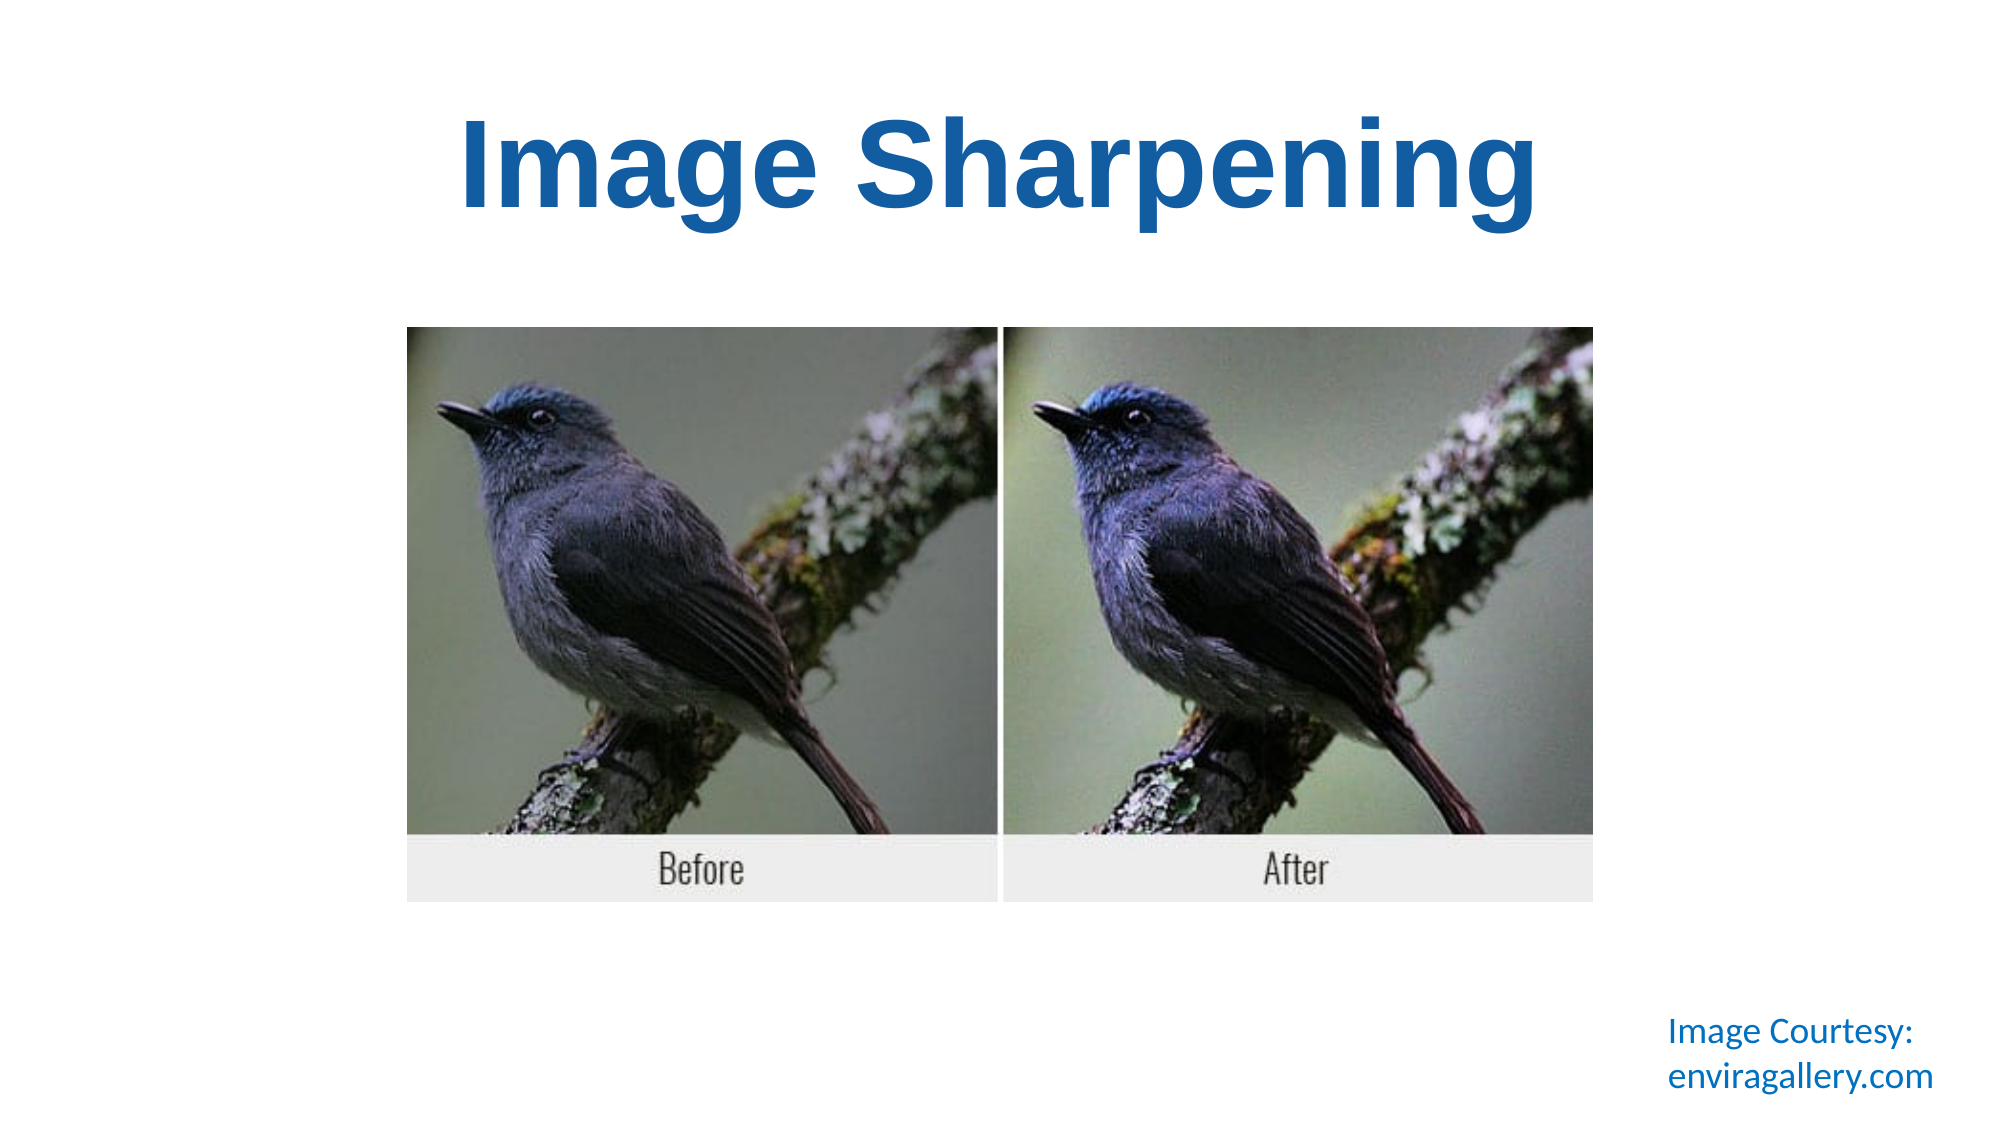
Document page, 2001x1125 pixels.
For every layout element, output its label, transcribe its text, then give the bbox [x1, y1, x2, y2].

title Image Sharpening [137, 102, 1863, 231]
picture [407, 327, 1593, 902]
text_box Image Courtesy: enviragallery.com [1653, 998, 2000, 1104]
